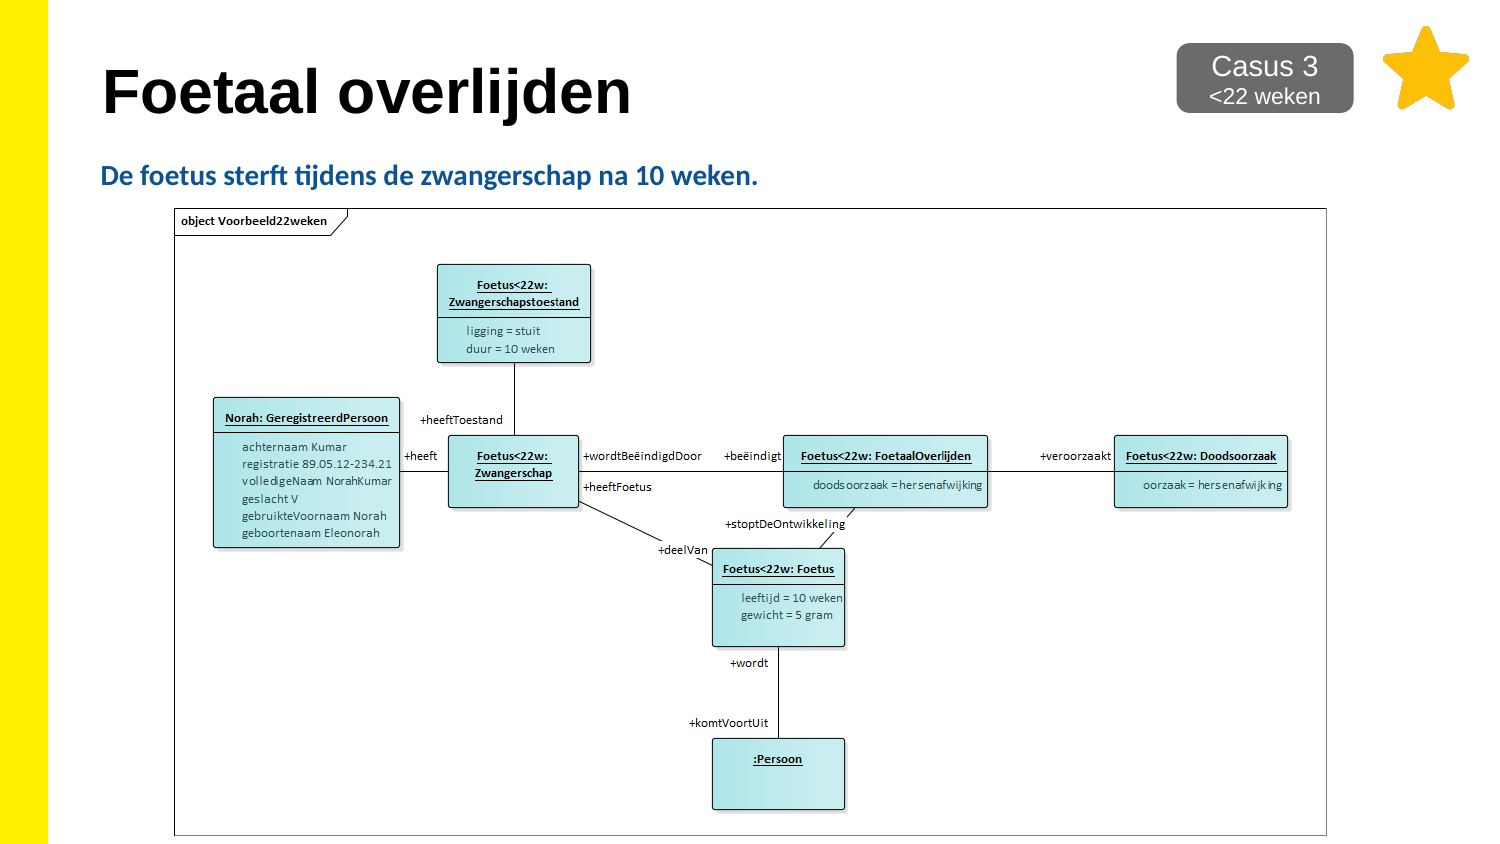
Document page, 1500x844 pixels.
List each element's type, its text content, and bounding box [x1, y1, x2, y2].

text_box Casus 3 <22 weken [1176, 43, 1354, 113]
text_box De foetus sterft tijdens de zwangerschap na 10 weken. [85, 141, 1227, 207]
picture [173, 207, 1327, 836]
text_box Foetaal overlijden [90, 45, 1436, 135]
picture [1383, 24, 1469, 111]
